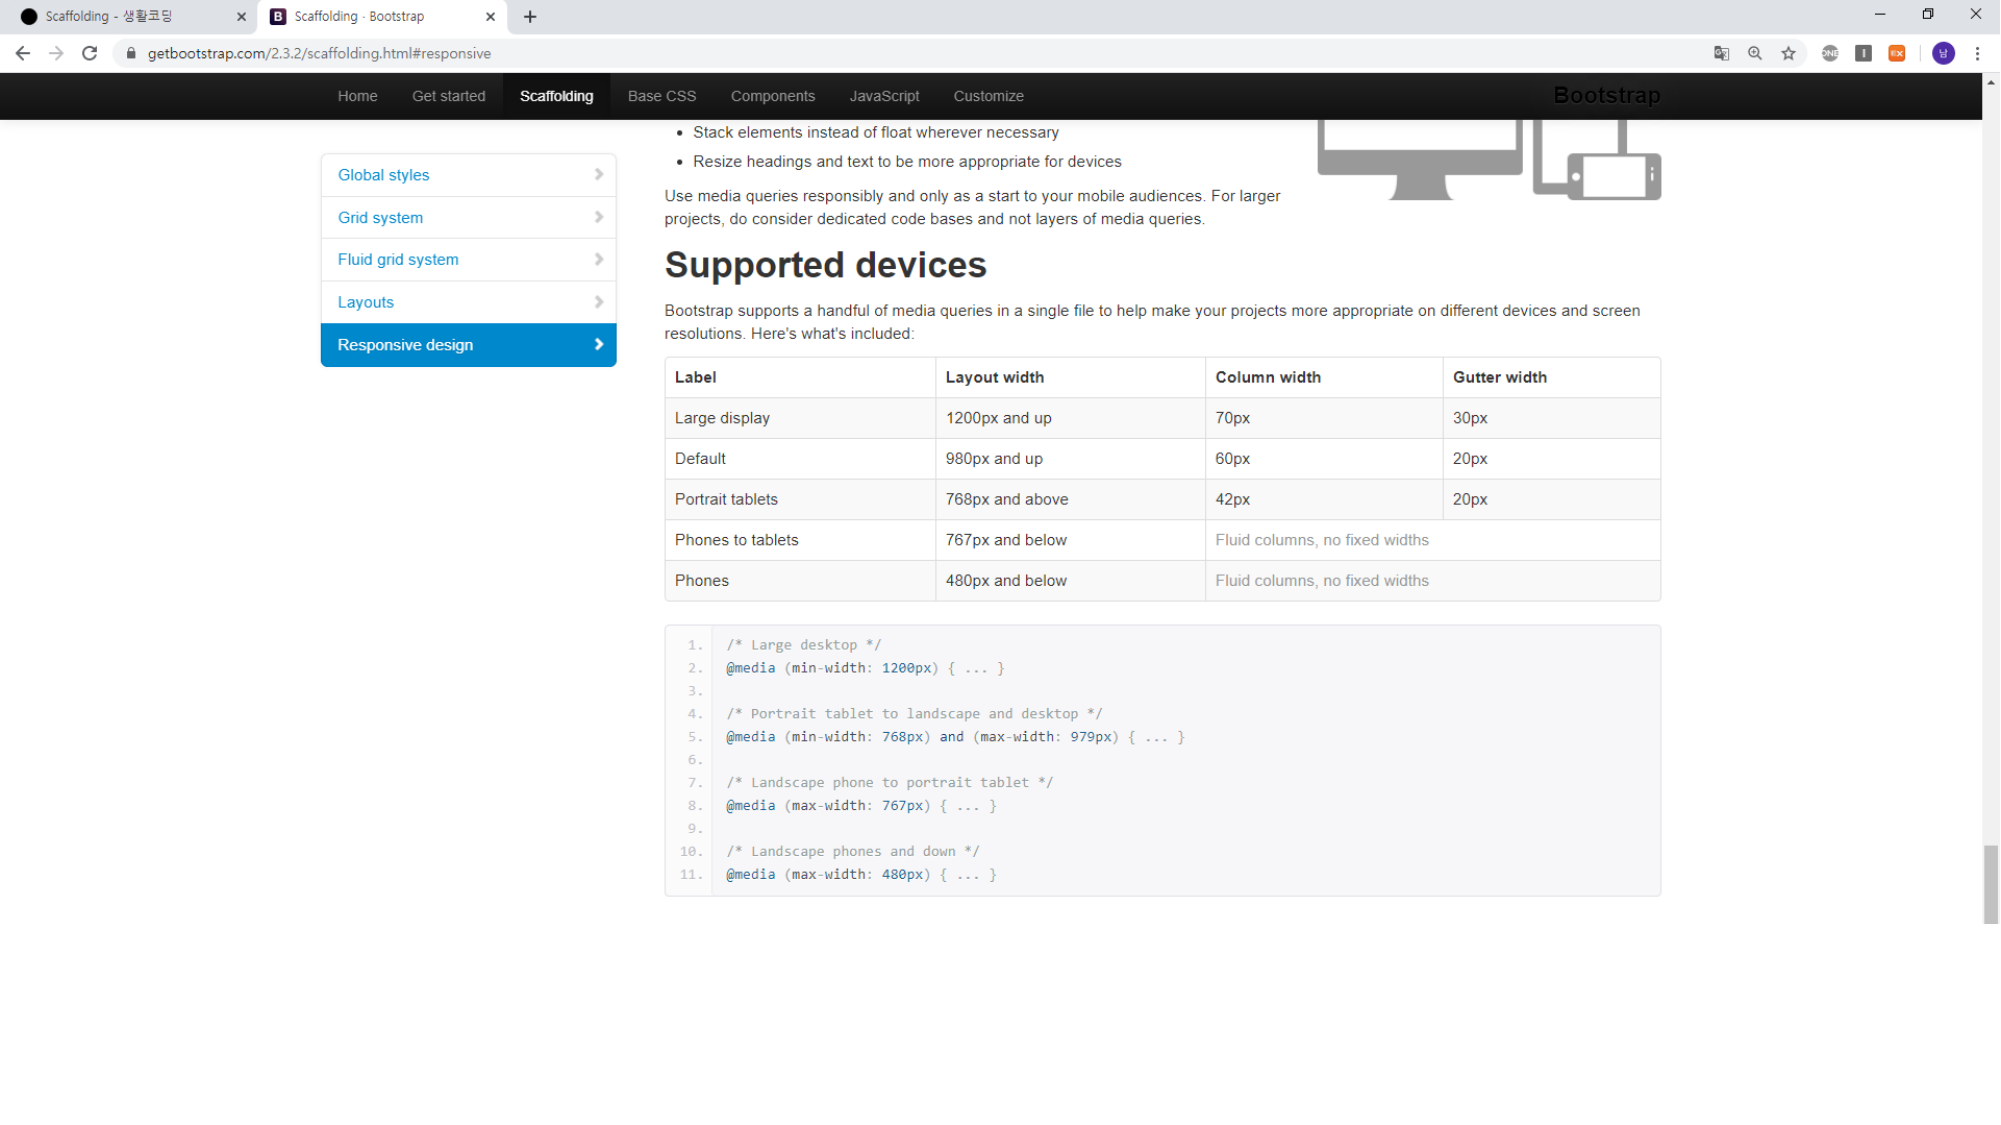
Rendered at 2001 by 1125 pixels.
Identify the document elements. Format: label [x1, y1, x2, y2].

picture [0, 0, 2000, 925]
